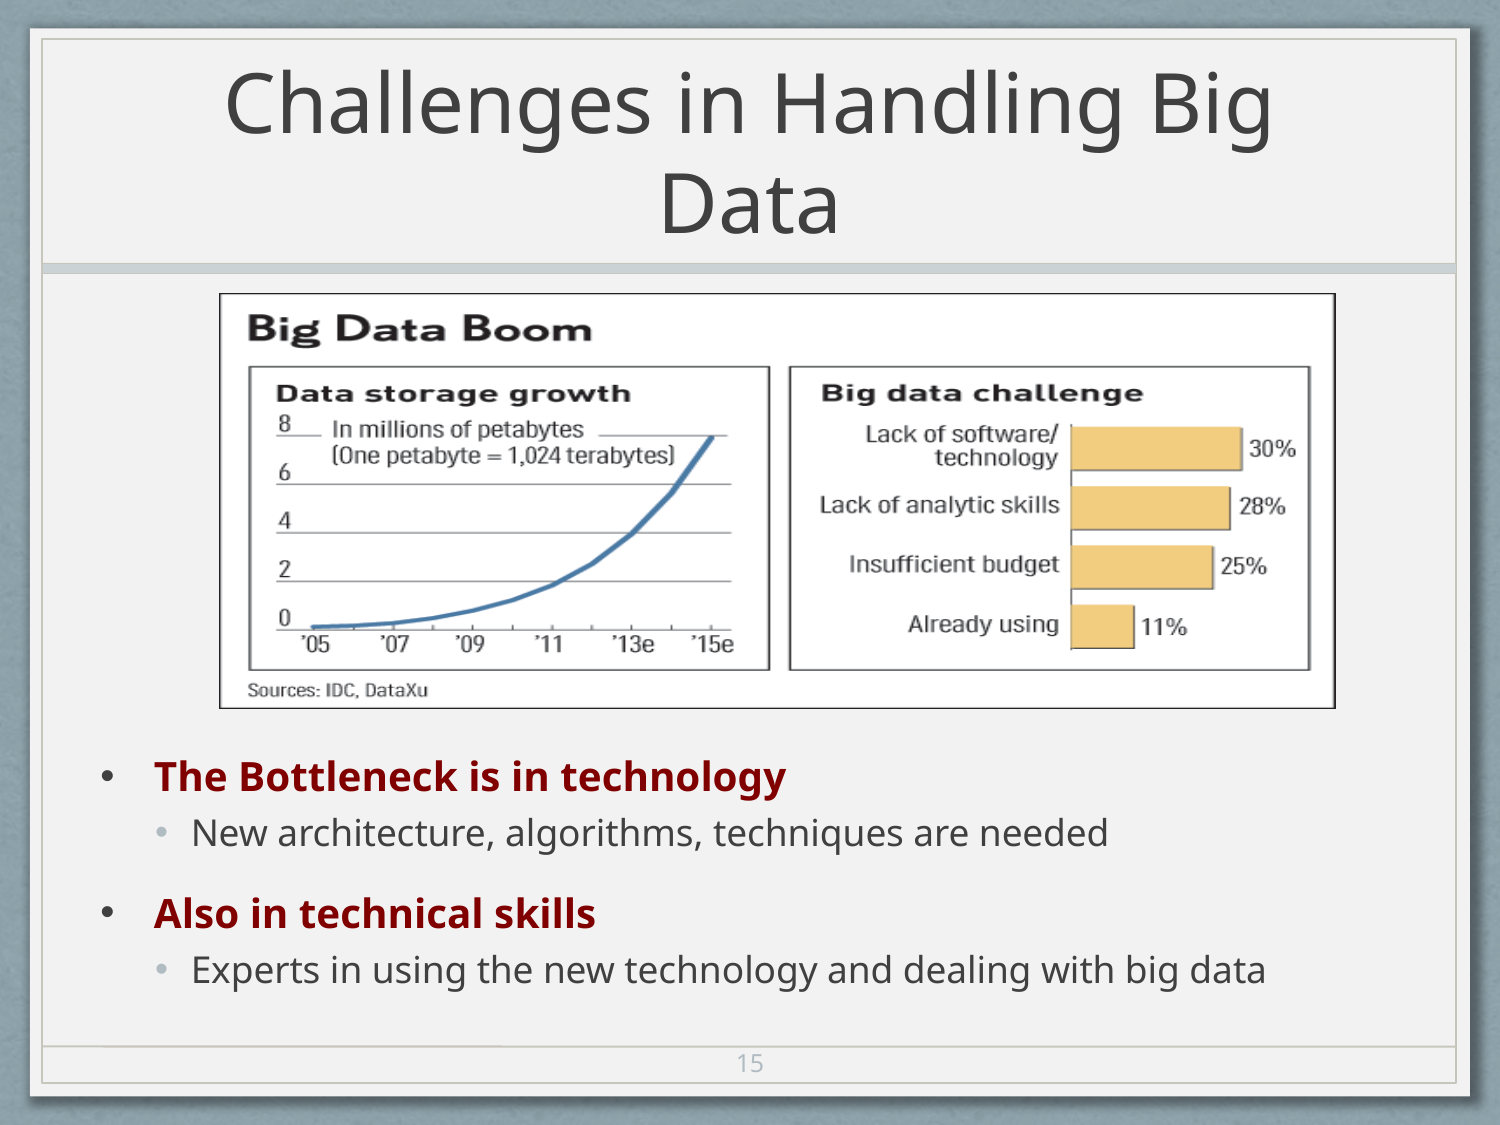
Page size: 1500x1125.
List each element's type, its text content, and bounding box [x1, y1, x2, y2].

list The Bottleneck is in technology New architecture, algorithms, techniques are needed Also in technical skills Experts in using the new technology and dealing with big data [85, 743, 1291, 1015]
title Challenges in Handling Big Data [147, 40, 1353, 260]
picture [219, 293, 1337, 710]
slide_number 15 [687, 1042, 813, 1088]
